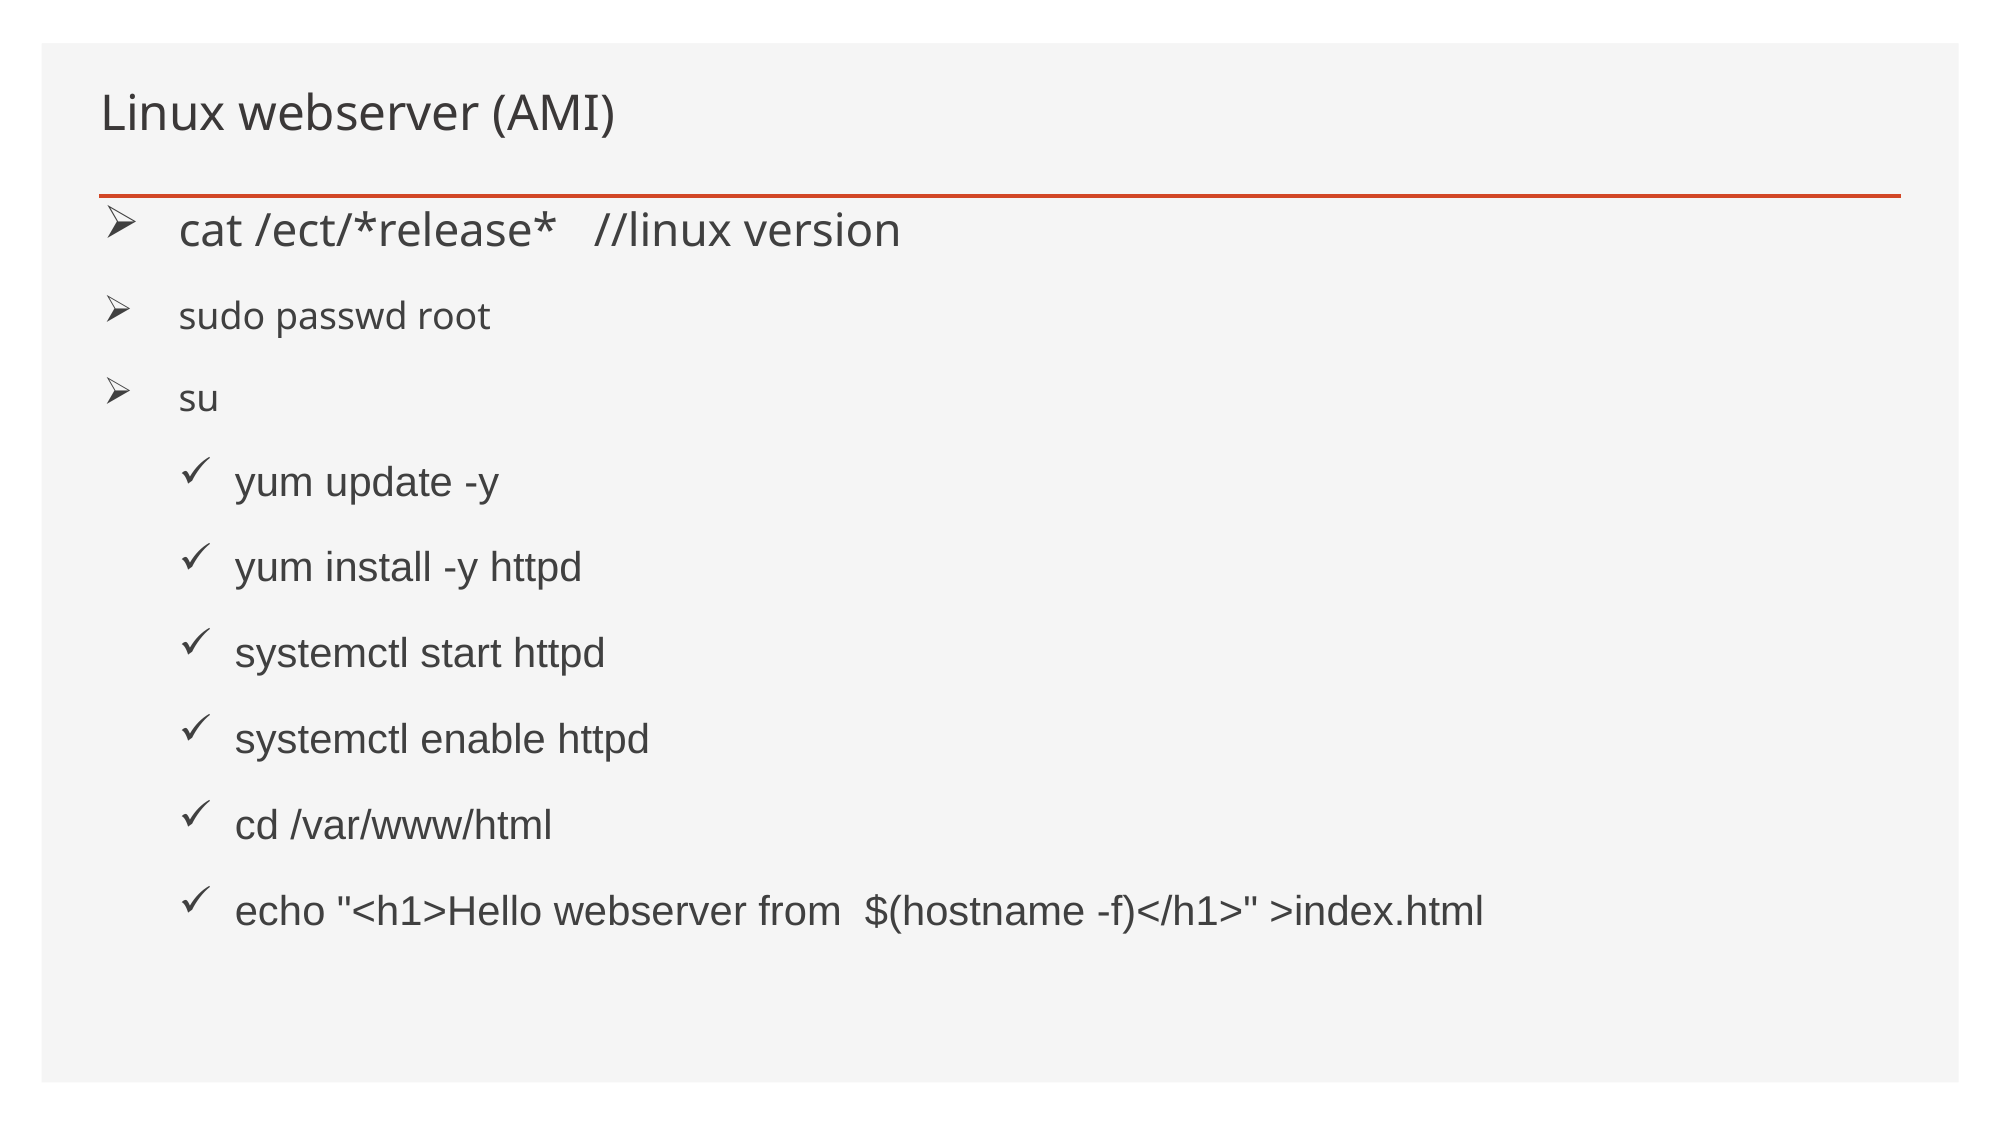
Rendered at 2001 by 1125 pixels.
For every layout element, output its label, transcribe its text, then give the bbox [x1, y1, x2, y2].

title Linux webserver (AMI) [85, 73, 1347, 149]
list cat /ect/*release* //linux version sudo passwd root su yum update -y yum install -y httpd systemctl start httpd systemctl enable httpd cd /var/www/html echo "<h1>Hello webserver from $(hostname -f)</h1>" >index.html [88, 203, 1714, 1034]
